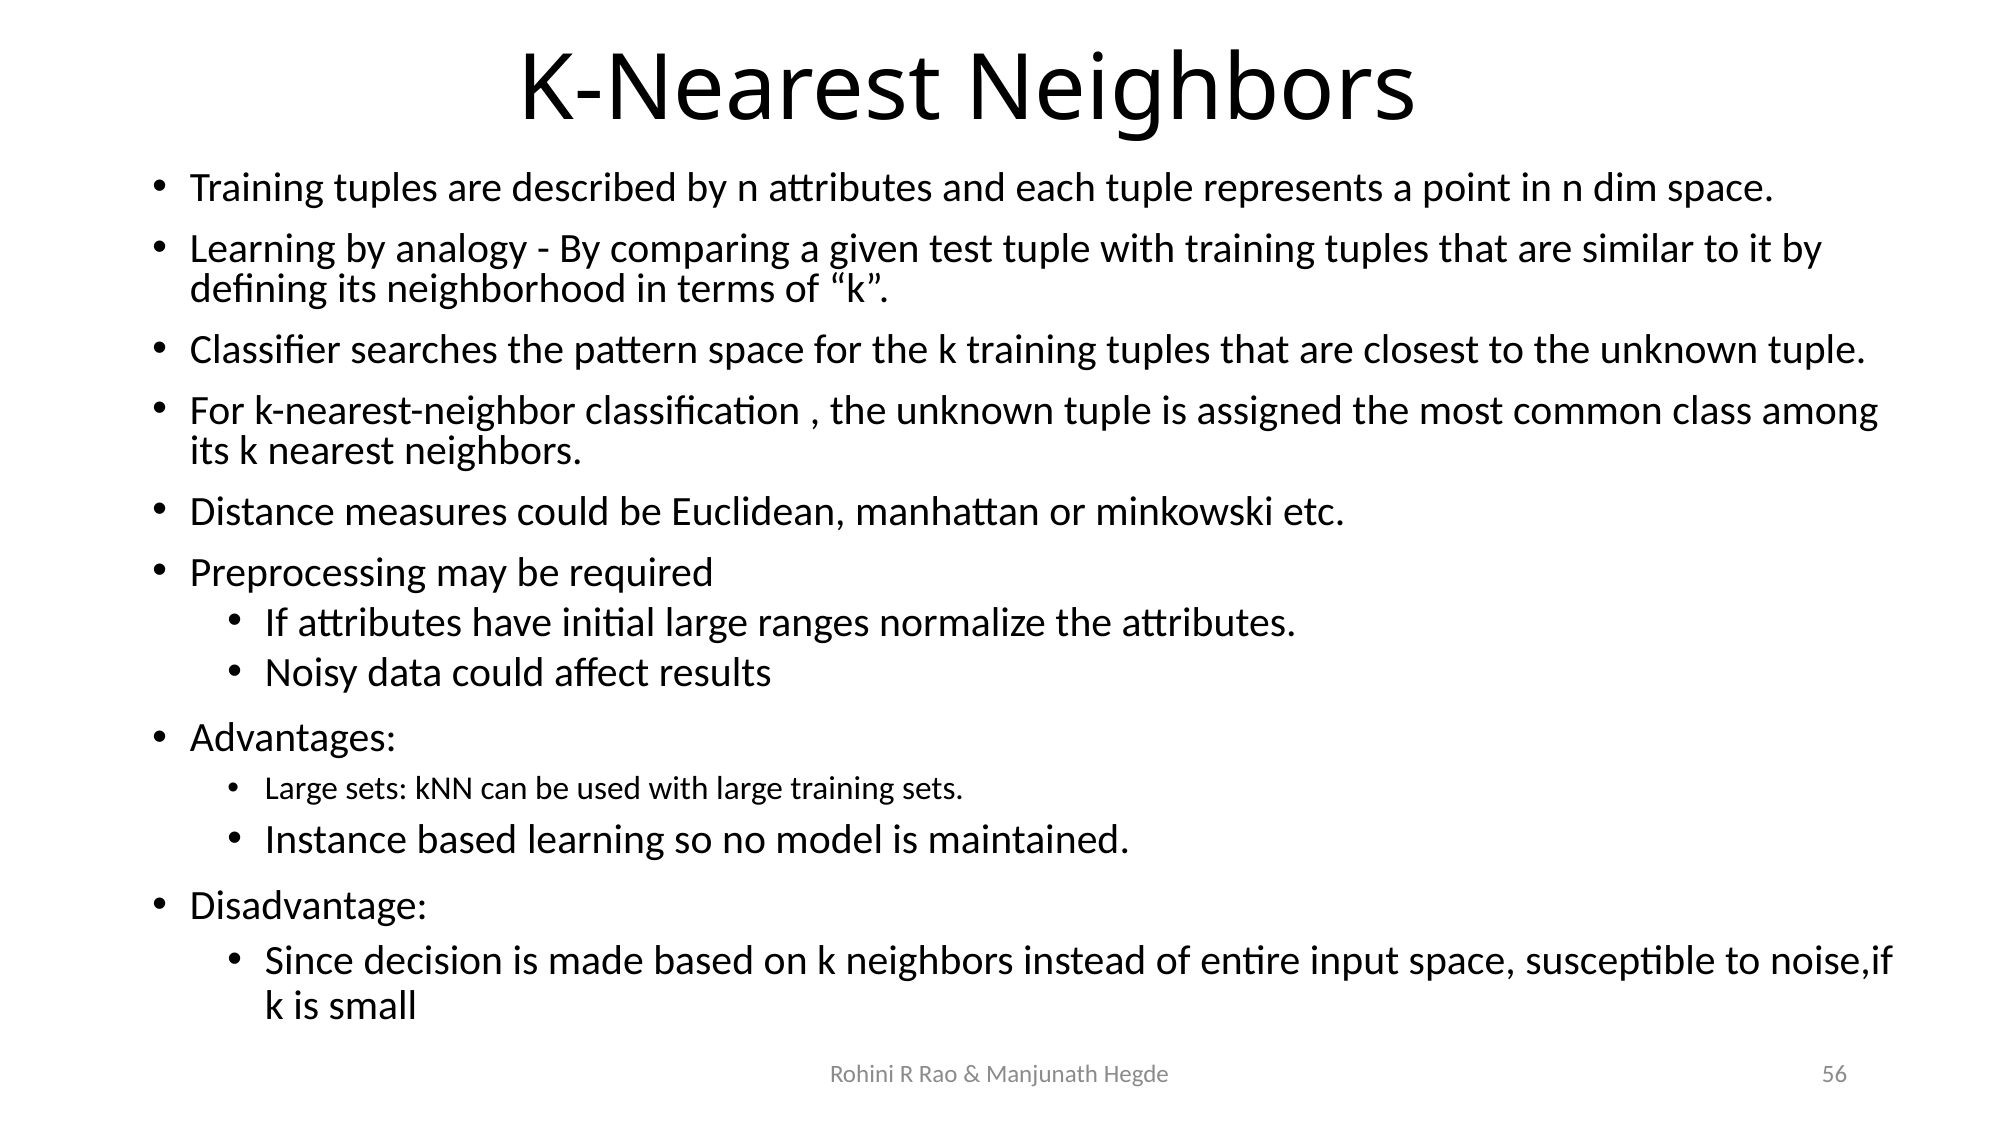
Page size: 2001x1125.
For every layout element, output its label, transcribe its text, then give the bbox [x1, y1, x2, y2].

list Training tuples are described by n attributes and each tuple represents a point in n dim space. Learning by analogy - By comparing a given test tuple with training tuples that are similar to it by defining its neighborhood in terms of “k”. Classifier searches the pattern space for the k training tuples that are closest to the unknown tuple. For k-nearest-neighbor classification , the unknown tuple is assigned the most common class among its k nearest neighbors. Distance measures could be Euclidean, manhattan or minkowski etc. Preprocessing may be required If attributes have initial large ranges normalize the attributes. Noisy data could affect results Advantages: Large sets: kNN can be used with large training sets. Instance based learning so no model is maintained. Disadvantage: Since decision is made based on k neighbors instead of entire input space, susceptible to noise,if k is small [137, 162, 1928, 1063]
title K-Nearest Neighbors [502, 12, 1778, 162]
slide_number 56 [1412, 1042, 1863, 1103]
footer Rohini R Rao & Manjunath Hegde [662, 1042, 1338, 1103]
